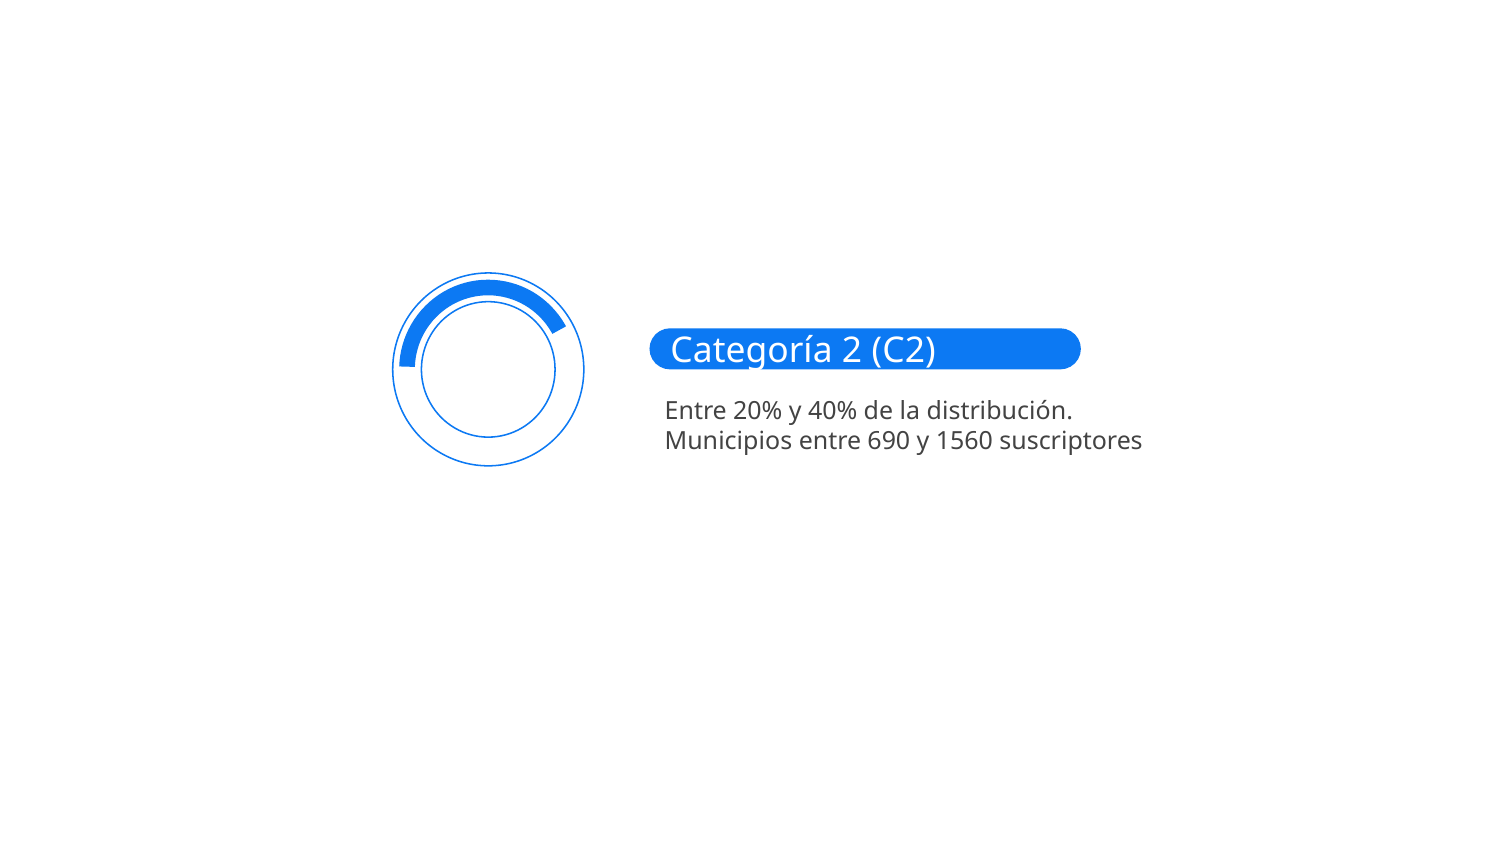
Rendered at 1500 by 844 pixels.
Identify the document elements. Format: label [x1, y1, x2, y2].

text_box [392, 272, 585, 467]
text_box [649, 328, 1183, 477]
